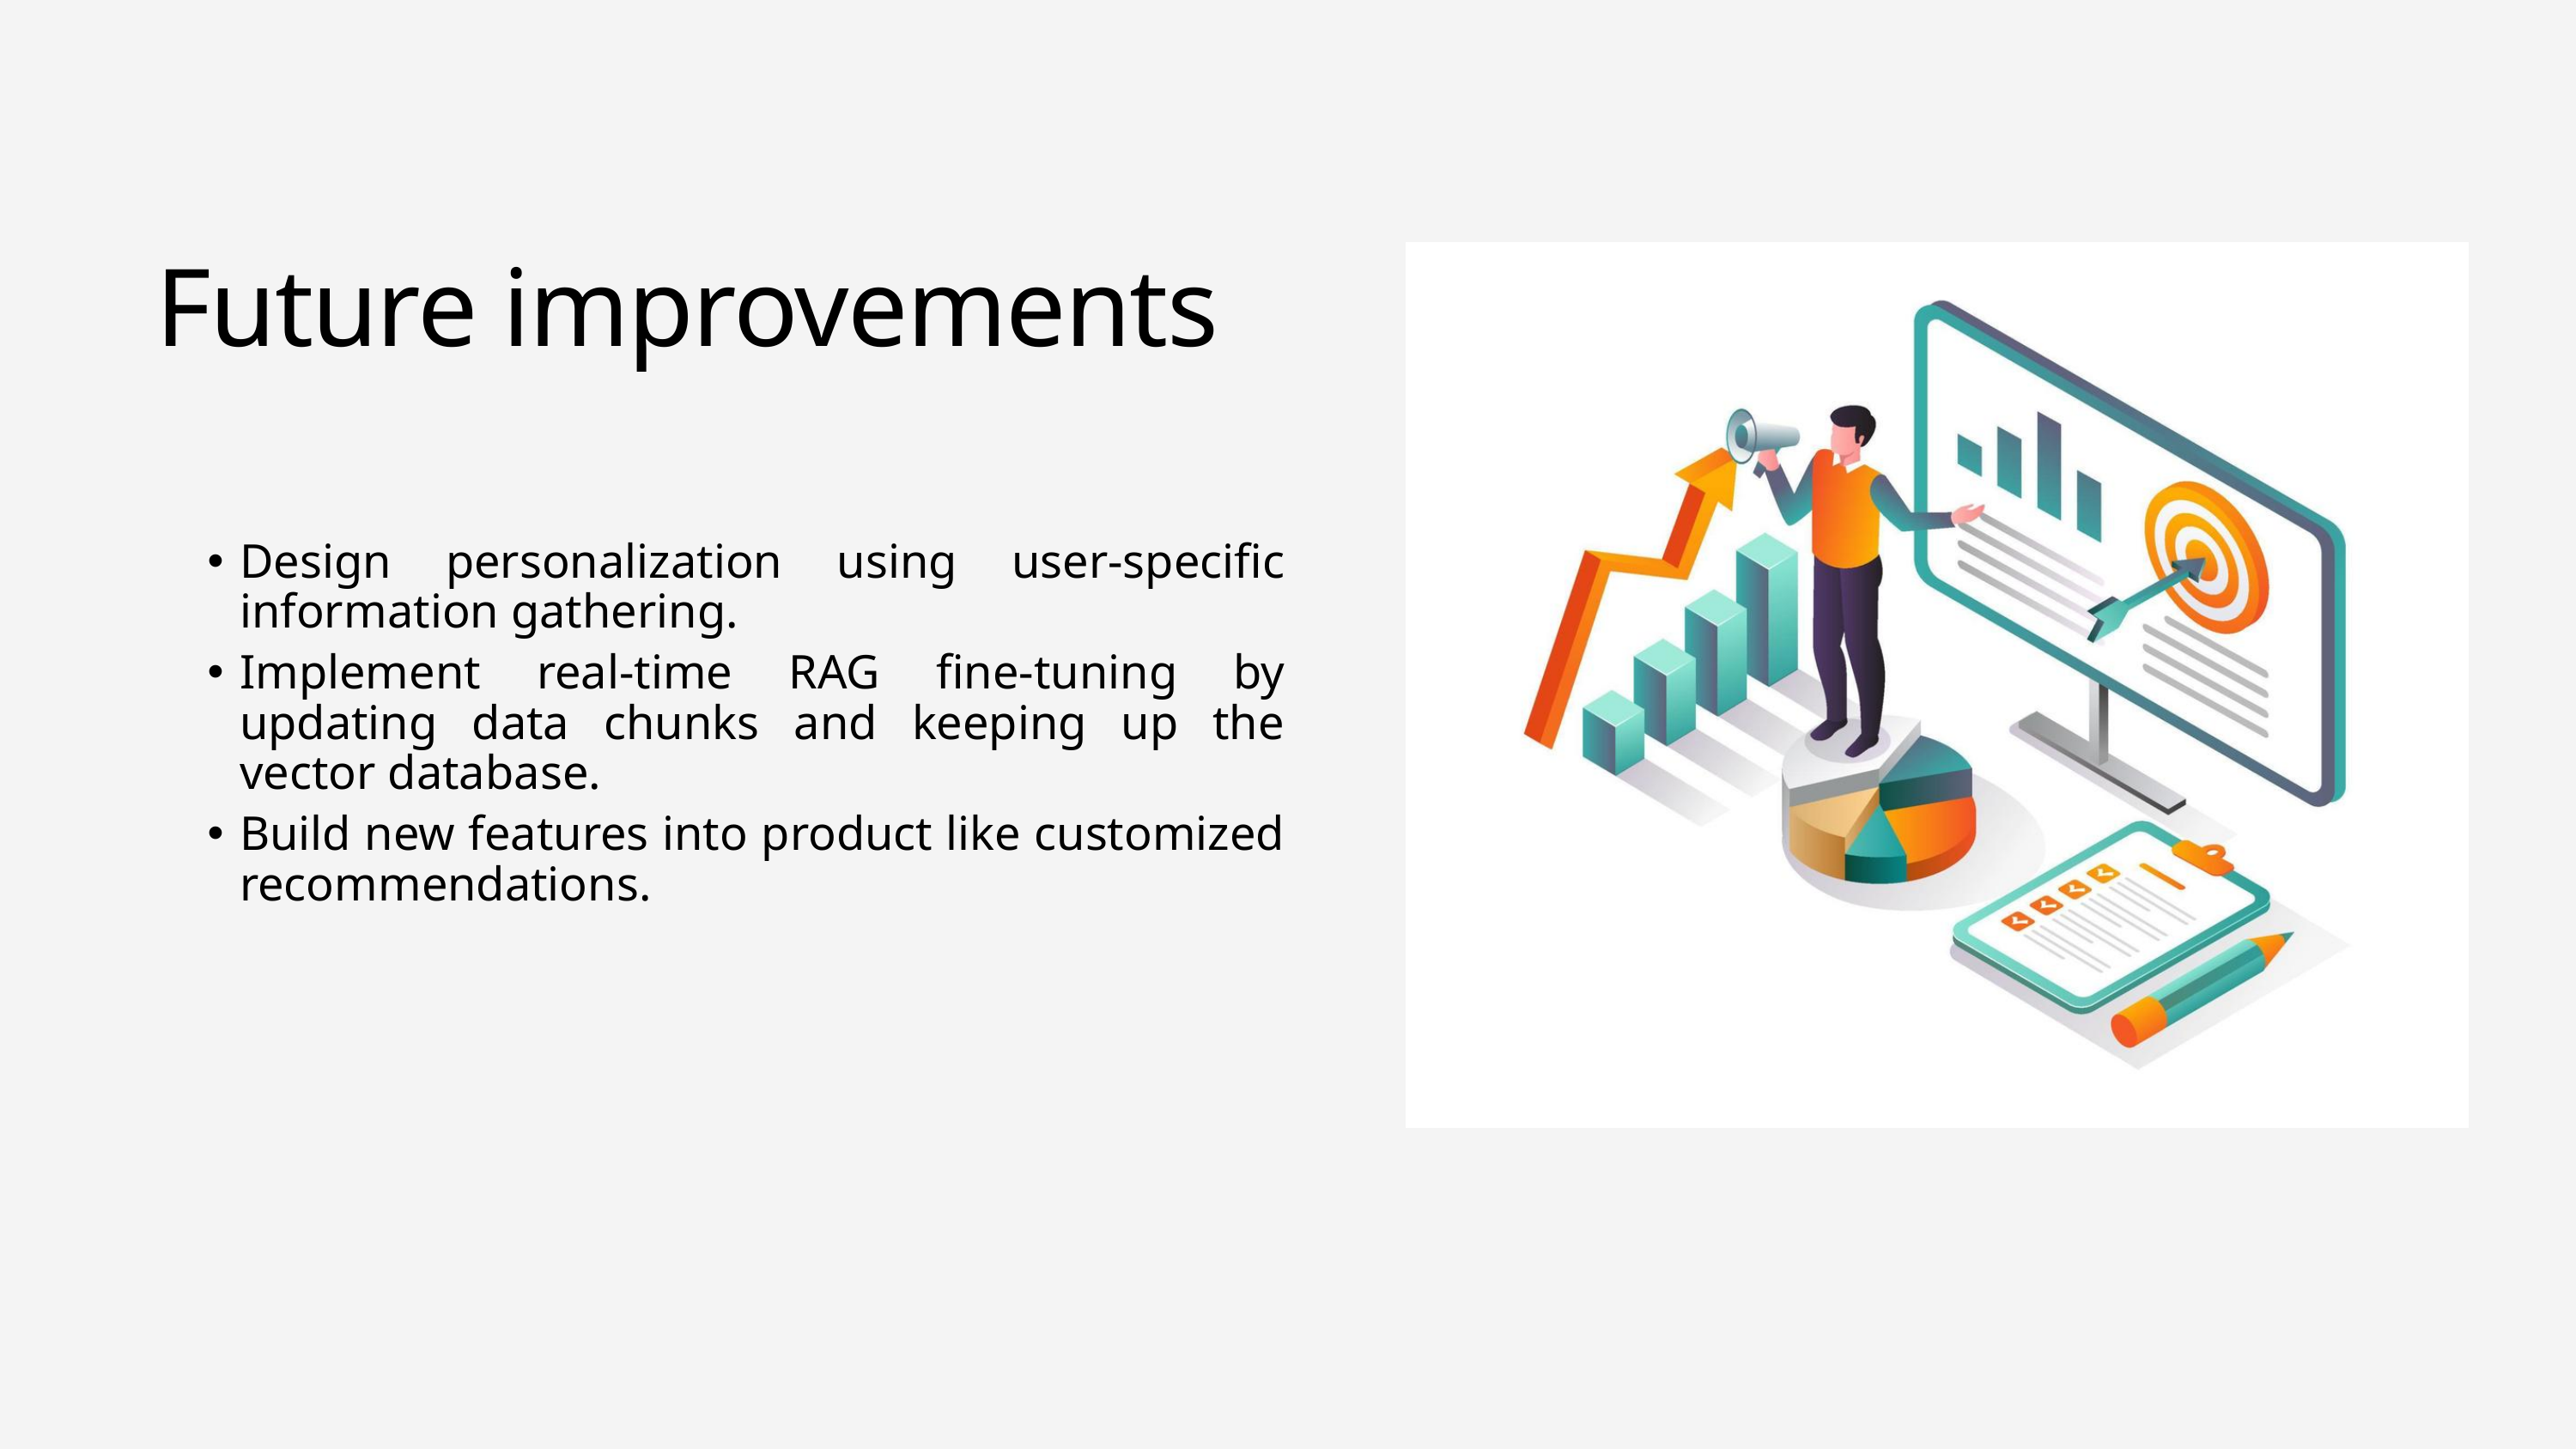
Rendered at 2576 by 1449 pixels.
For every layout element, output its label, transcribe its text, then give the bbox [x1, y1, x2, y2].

text_box Design personalization using user-specific information gathering. Implement real-time RAG fine-tuning by updating data chunks and keeping up the vector database. Build new features into product like customized recommendations. [150, 530, 1299, 1322]
text_box Future improvements [155, 144, 1814, 368]
picture [1406, 242, 2470, 1128]
